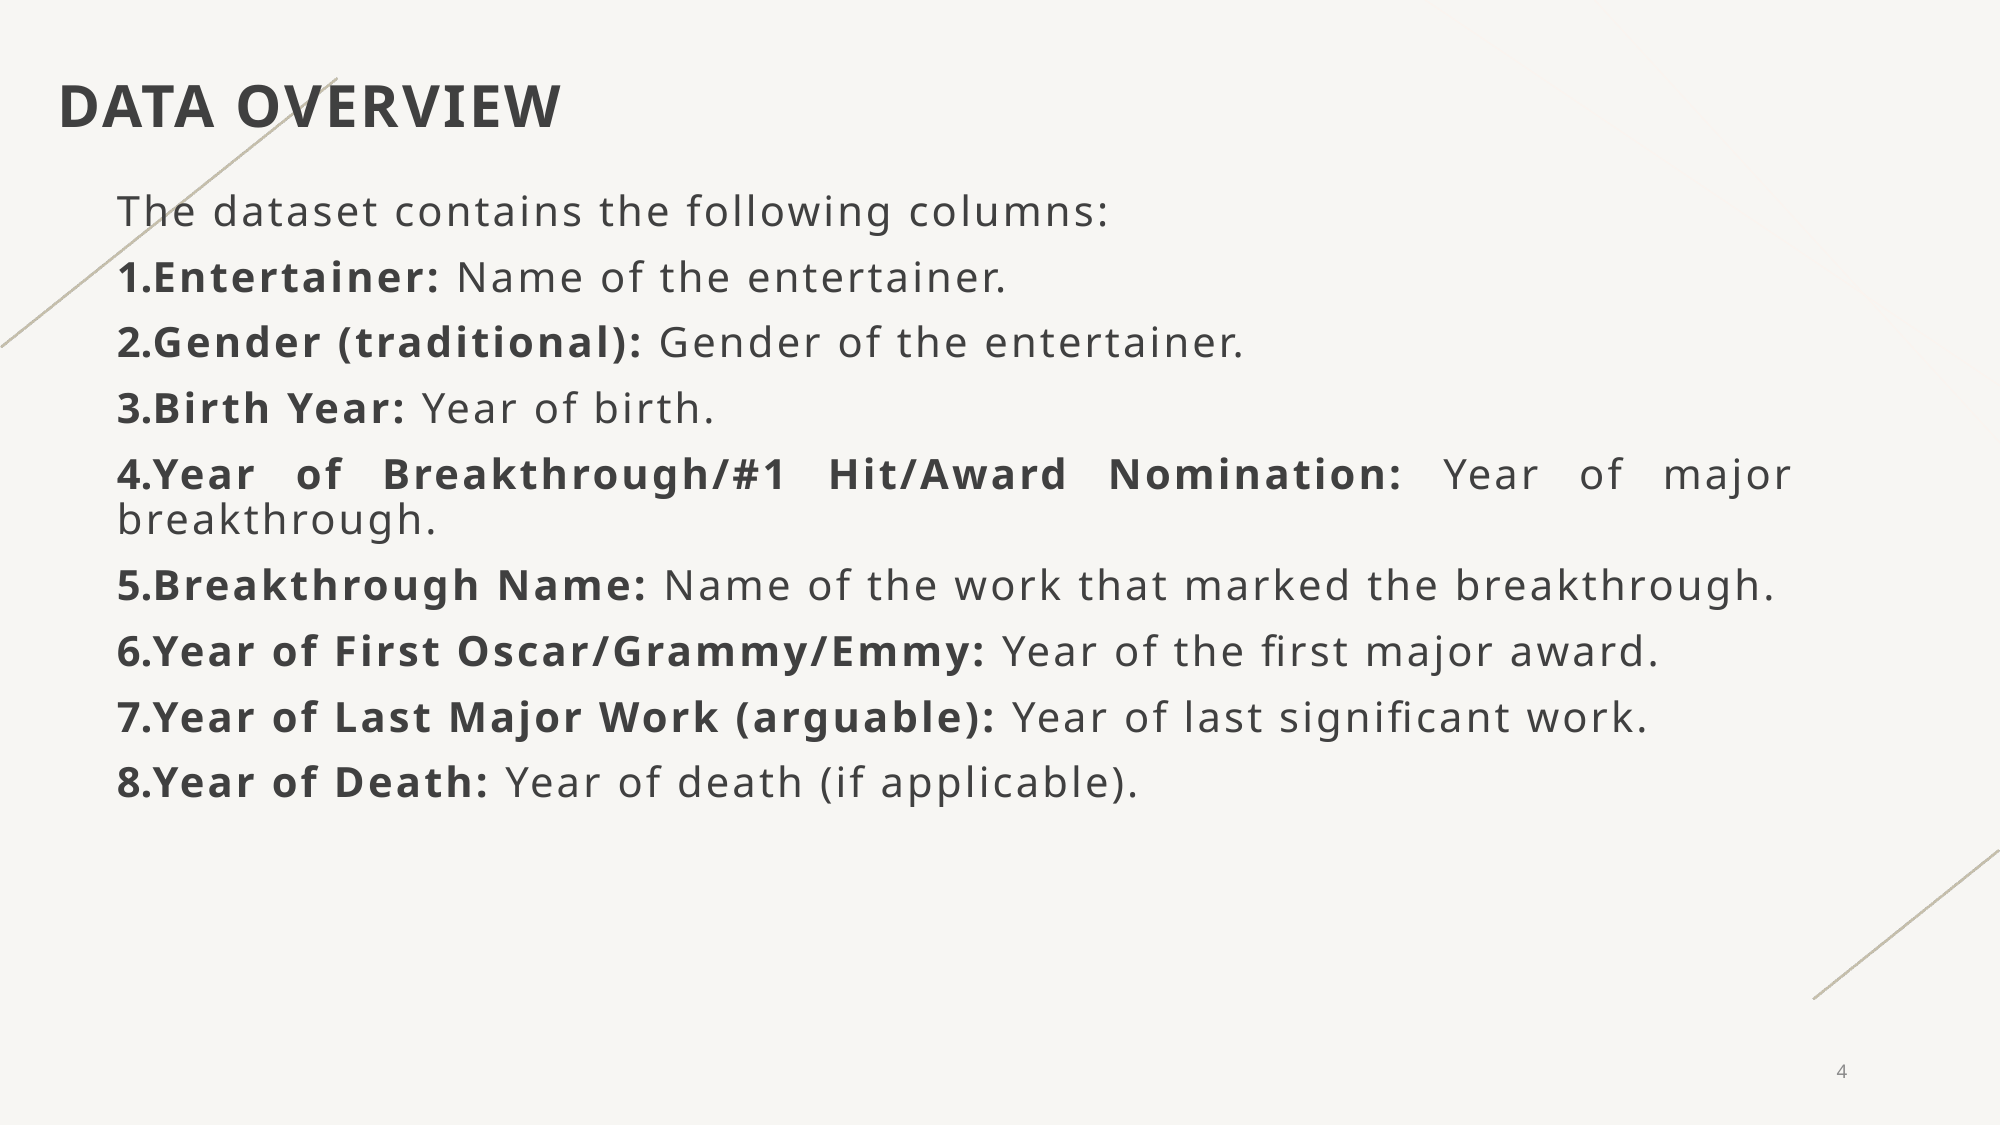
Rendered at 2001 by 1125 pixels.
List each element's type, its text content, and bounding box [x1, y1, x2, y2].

slide_number 4 [1412, 1042, 1863, 1103]
list The dataset contains the following columns: Entertainer: Name of the entertainer. Gender (traditional): Gender of the entertainer. Birth Year: Year of birth. Year of Breakthrough/#1 Hit/Award Nomination: Year of major breakthrough. Breakthrough Name: Name of the work that marked the breakthrough. Year of First Oscar/Grammy/Emmy: Year of the first major award. Year of Last Major Work (arguable): Year of last significant work. Year of Death: Year of death (if applicable). [101, 182, 1810, 401]
picture [1812, 849, 2000, 1000]
picture [0, 218, 101, 348]
title Data Overview [0, 0, 1000, 218]
